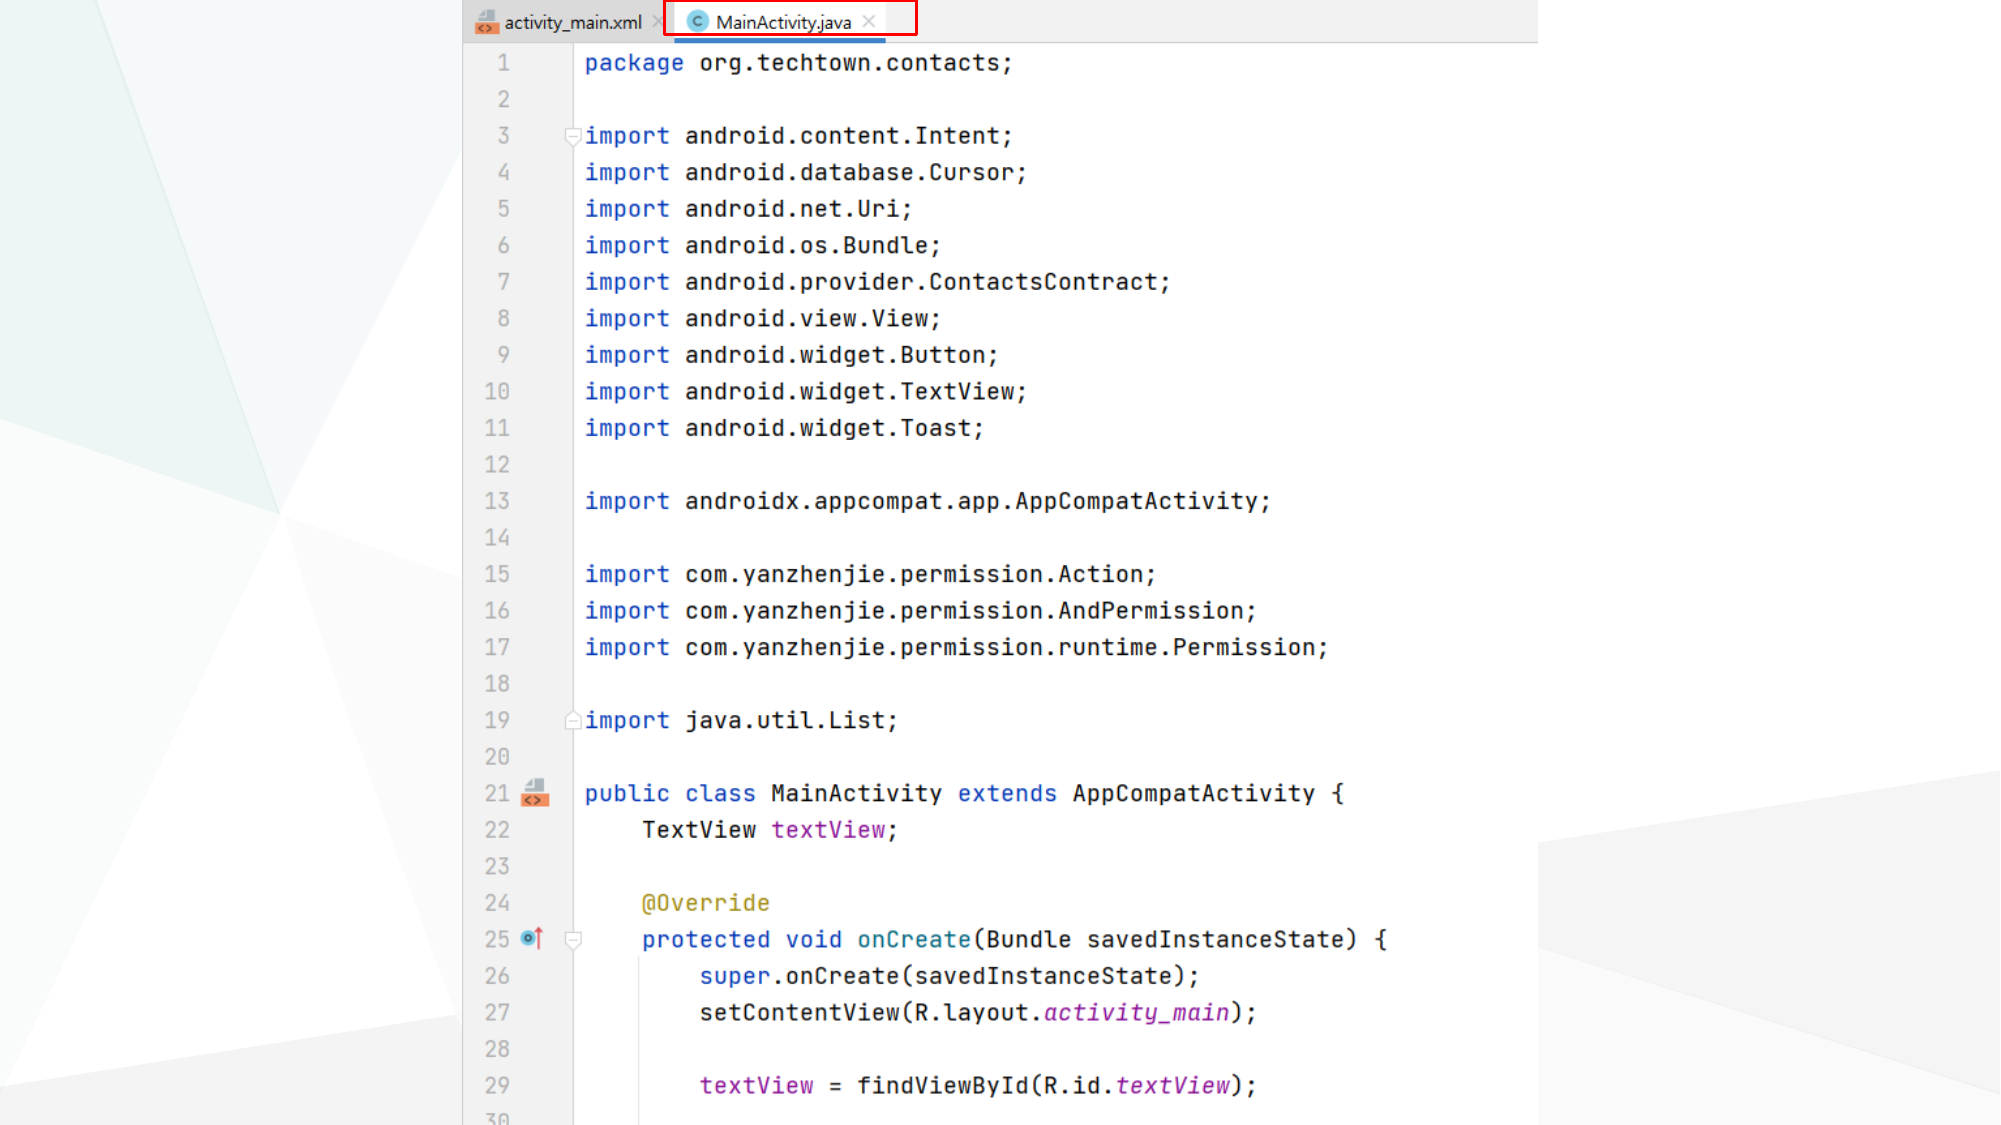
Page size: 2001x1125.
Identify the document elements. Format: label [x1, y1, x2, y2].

picture [462, 0, 1538, 1125]
